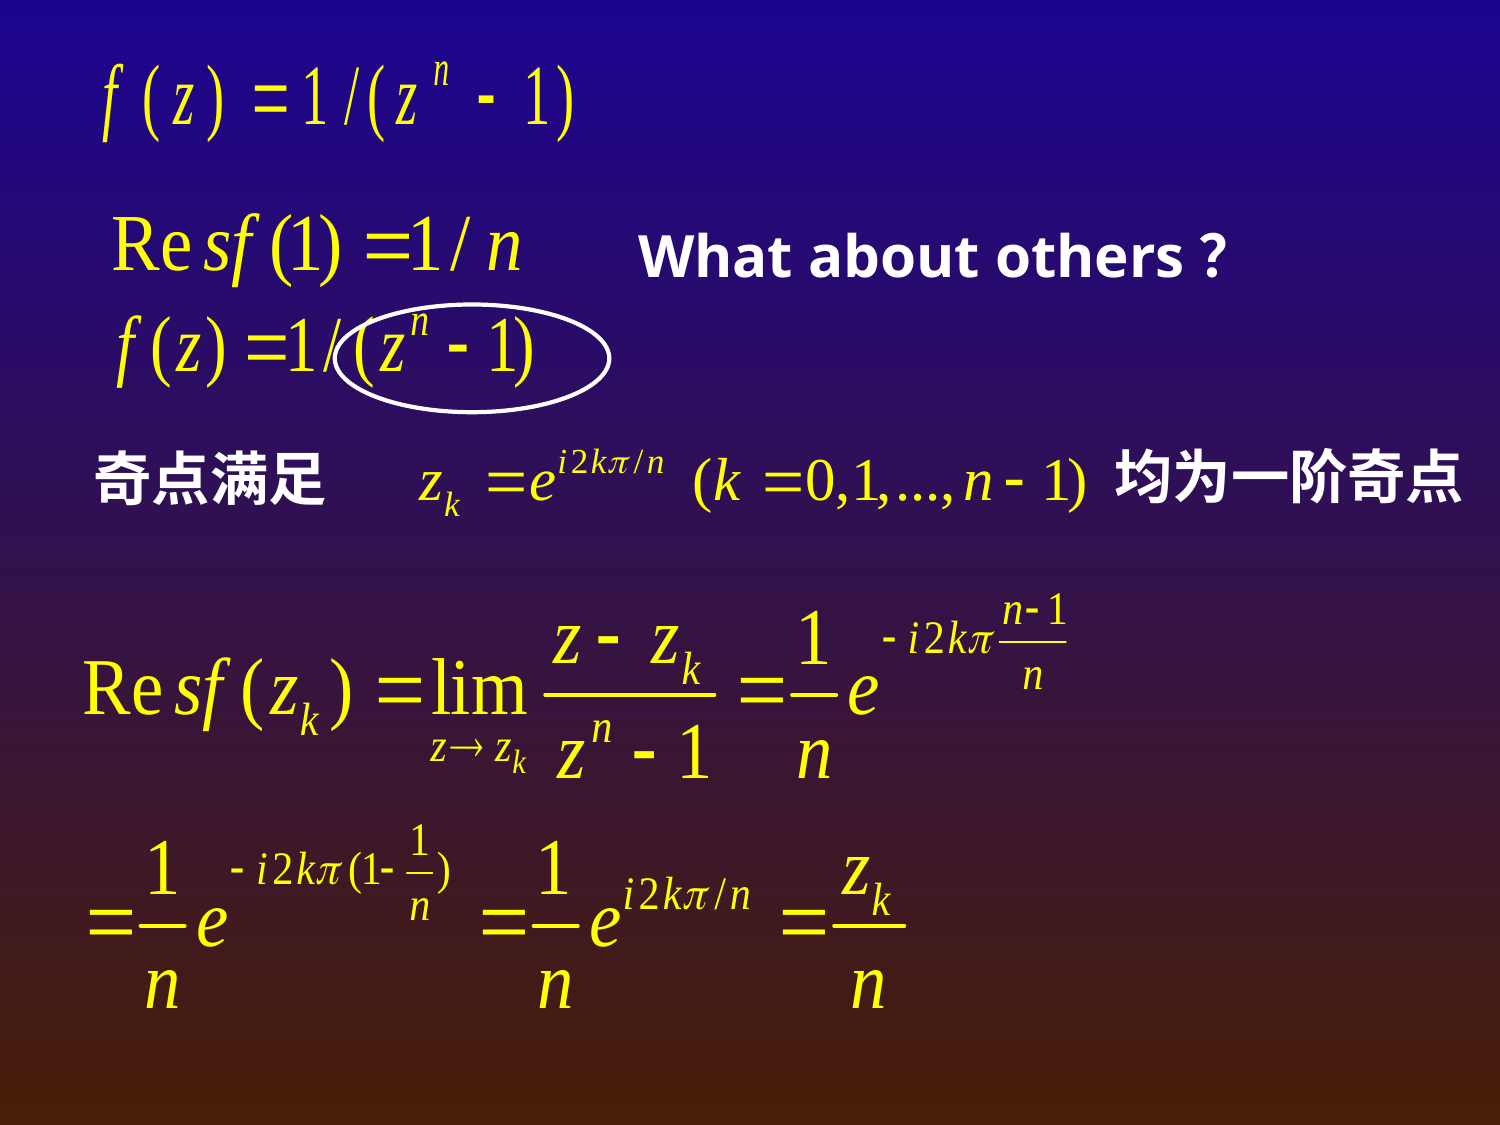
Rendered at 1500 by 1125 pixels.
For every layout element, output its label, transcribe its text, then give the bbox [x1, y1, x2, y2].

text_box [407, 434, 1097, 531]
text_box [94, 285, 550, 405]
text_box 奇点满足 [78, 434, 342, 520]
text_box [403, 405, 541, 413]
text_box [550, 314, 610, 403]
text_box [76, 30, 590, 156]
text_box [100, 196, 538, 285]
text_box What about others？ [623, 212, 1272, 297]
text_box 均为一阶奇点 [1099, 432, 1479, 518]
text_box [71, 570, 1080, 1029]
